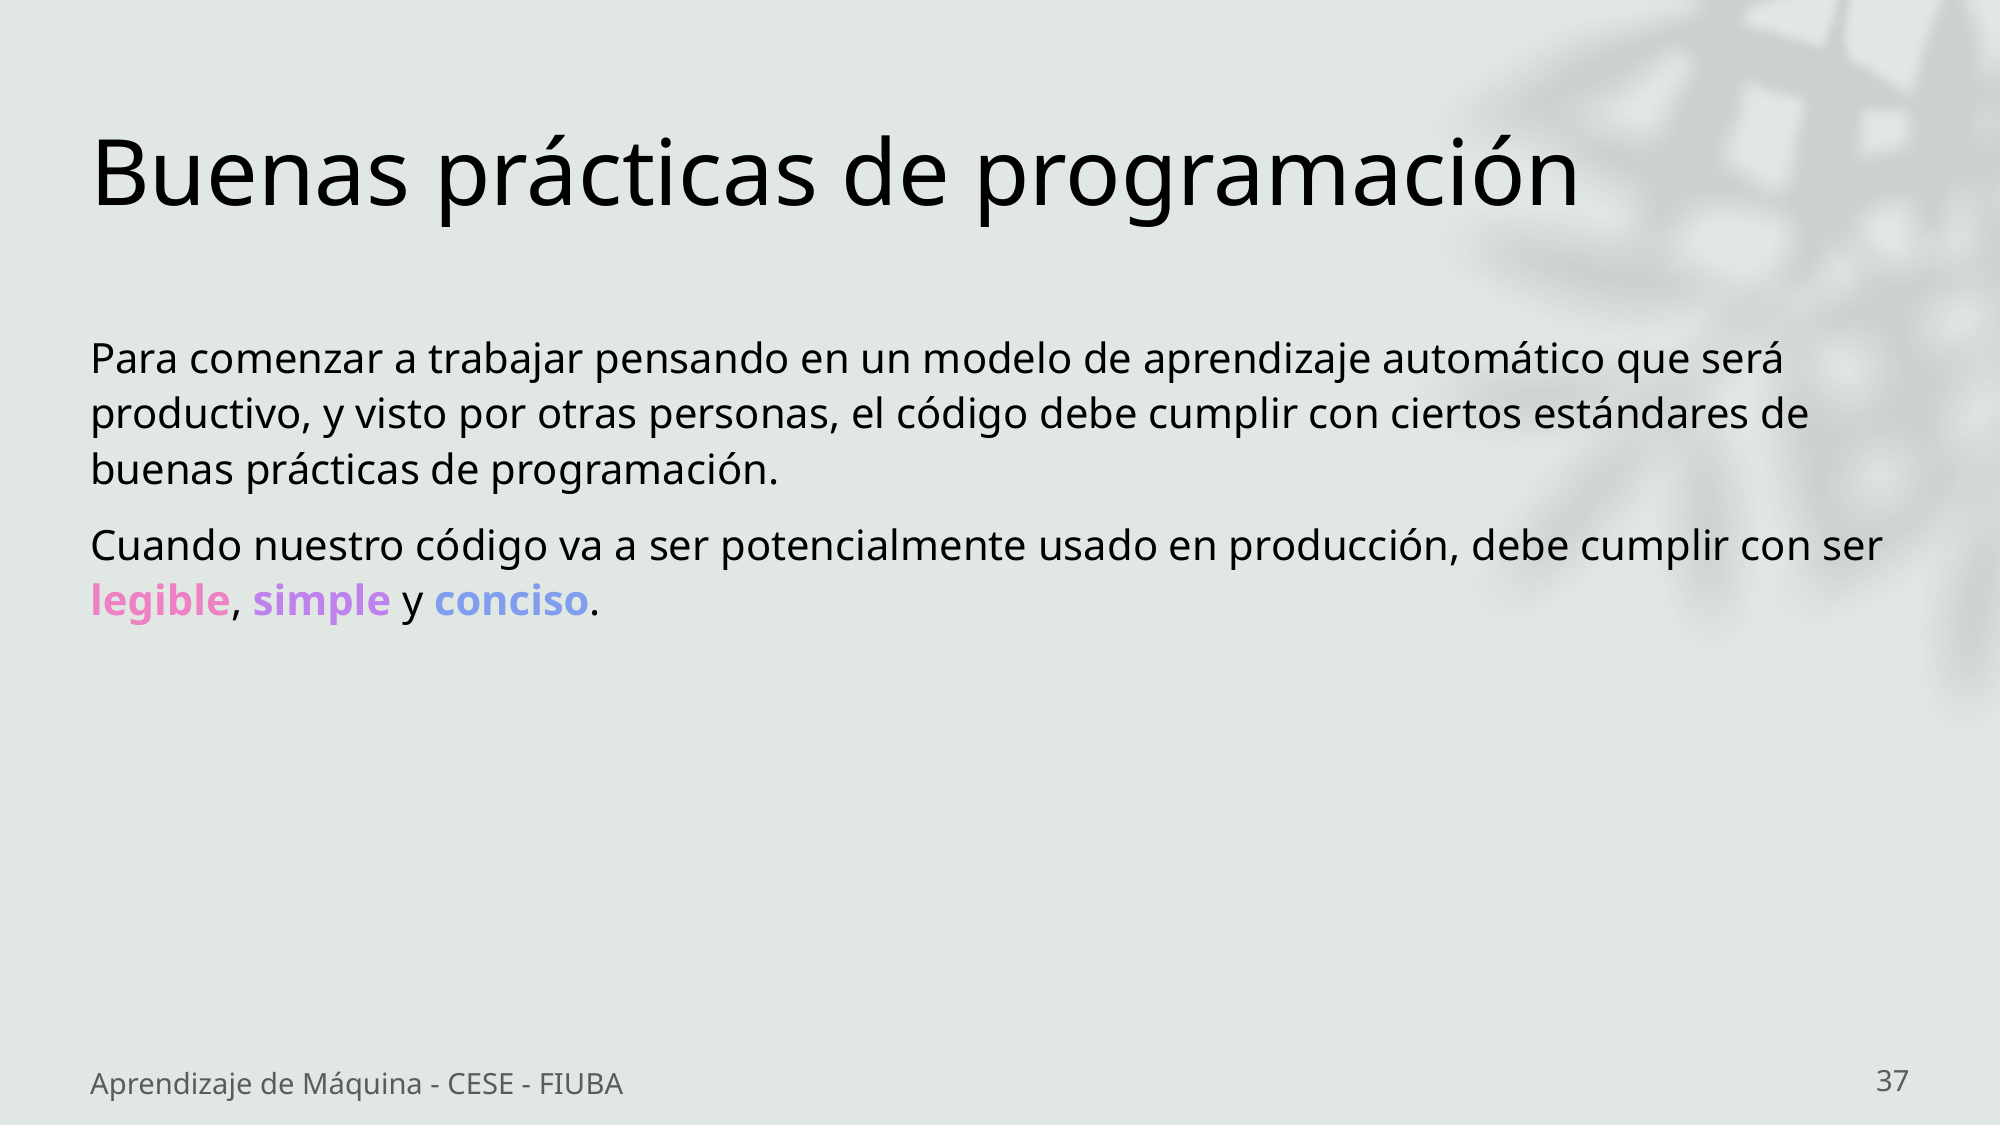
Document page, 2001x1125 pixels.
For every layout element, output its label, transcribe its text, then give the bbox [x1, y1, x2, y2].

slide_number 37 [1474, 1052, 1925, 1113]
list Para comenzar a trabajar pensando en un modelo de aprendizaje automático que será productivo, y visto por otras personas, el código debe cumplir con ciertos estándares de buenas prácticas de programación. Cuando nuestro código va a ser potencialmente usado en producción, debe cumplir con ser legible, simple y conciso. [75, 319, 1925, 1009]
footer Aprendizaje de Máquina - CESE - FIUBA [75, 1052, 751, 1113]
title Buenas prácticas de programación [75, 60, 1863, 278]
